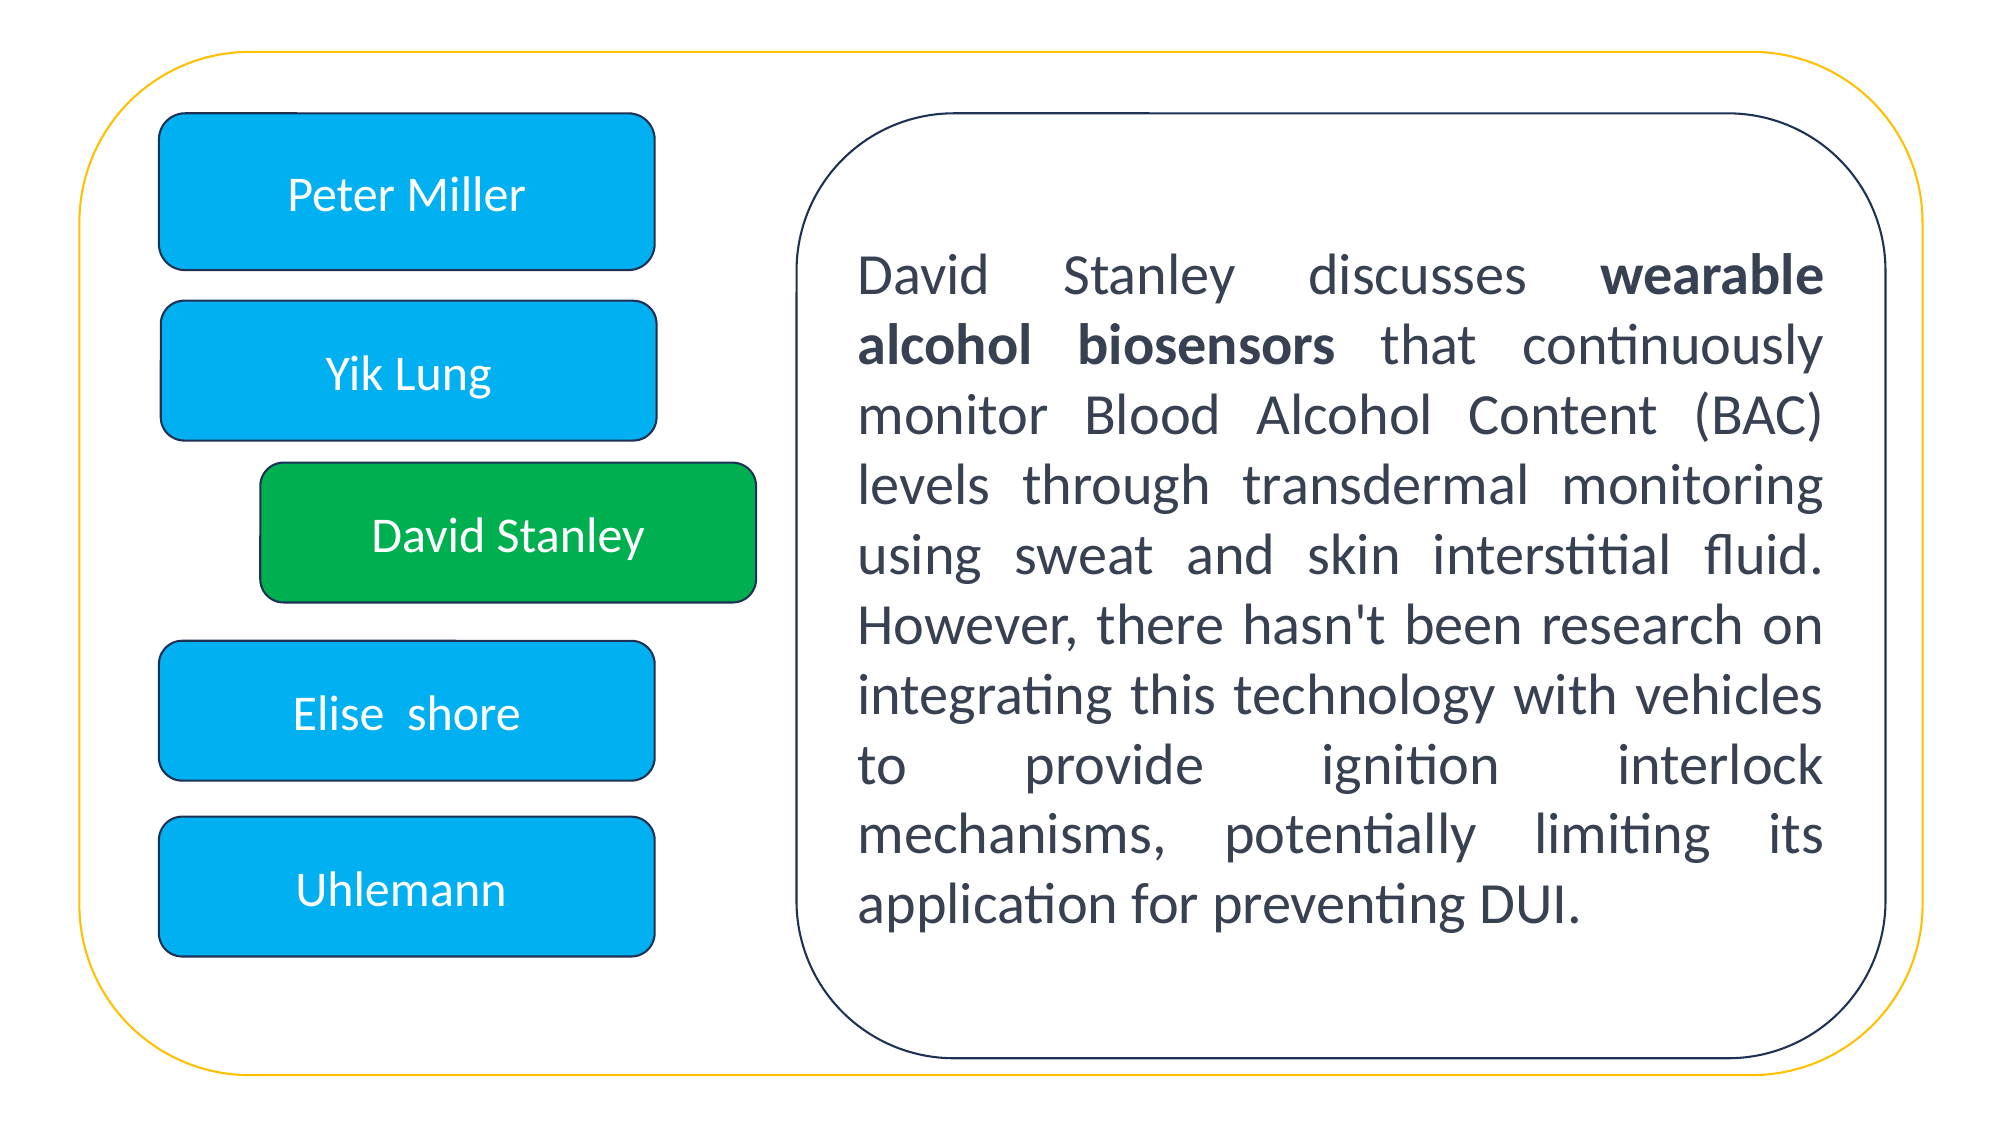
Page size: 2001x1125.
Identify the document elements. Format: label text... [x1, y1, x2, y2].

text_box Peter Miller [157, 112, 656, 272]
text_box David Stanley discusses wearable alcohol biosensors that continuously monitor Blood Alcohol Content (BAC) levels through transdermal monitoring using sweat and skin interstitial fluid. However, there hasn't been research on integrating this technology with vehicles to provide ignition interlock mechanisms, potentially limiting its application for preventing DUI. [795, 112, 1887, 1060]
text_box Elise shore [157, 639, 656, 782]
text_box Uhlemann [157, 815, 656, 958]
text_box [78, 50, 1924, 1077]
text_box David Stanley [259, 461, 758, 604]
text_box Yik Lung [159, 299, 658, 442]
